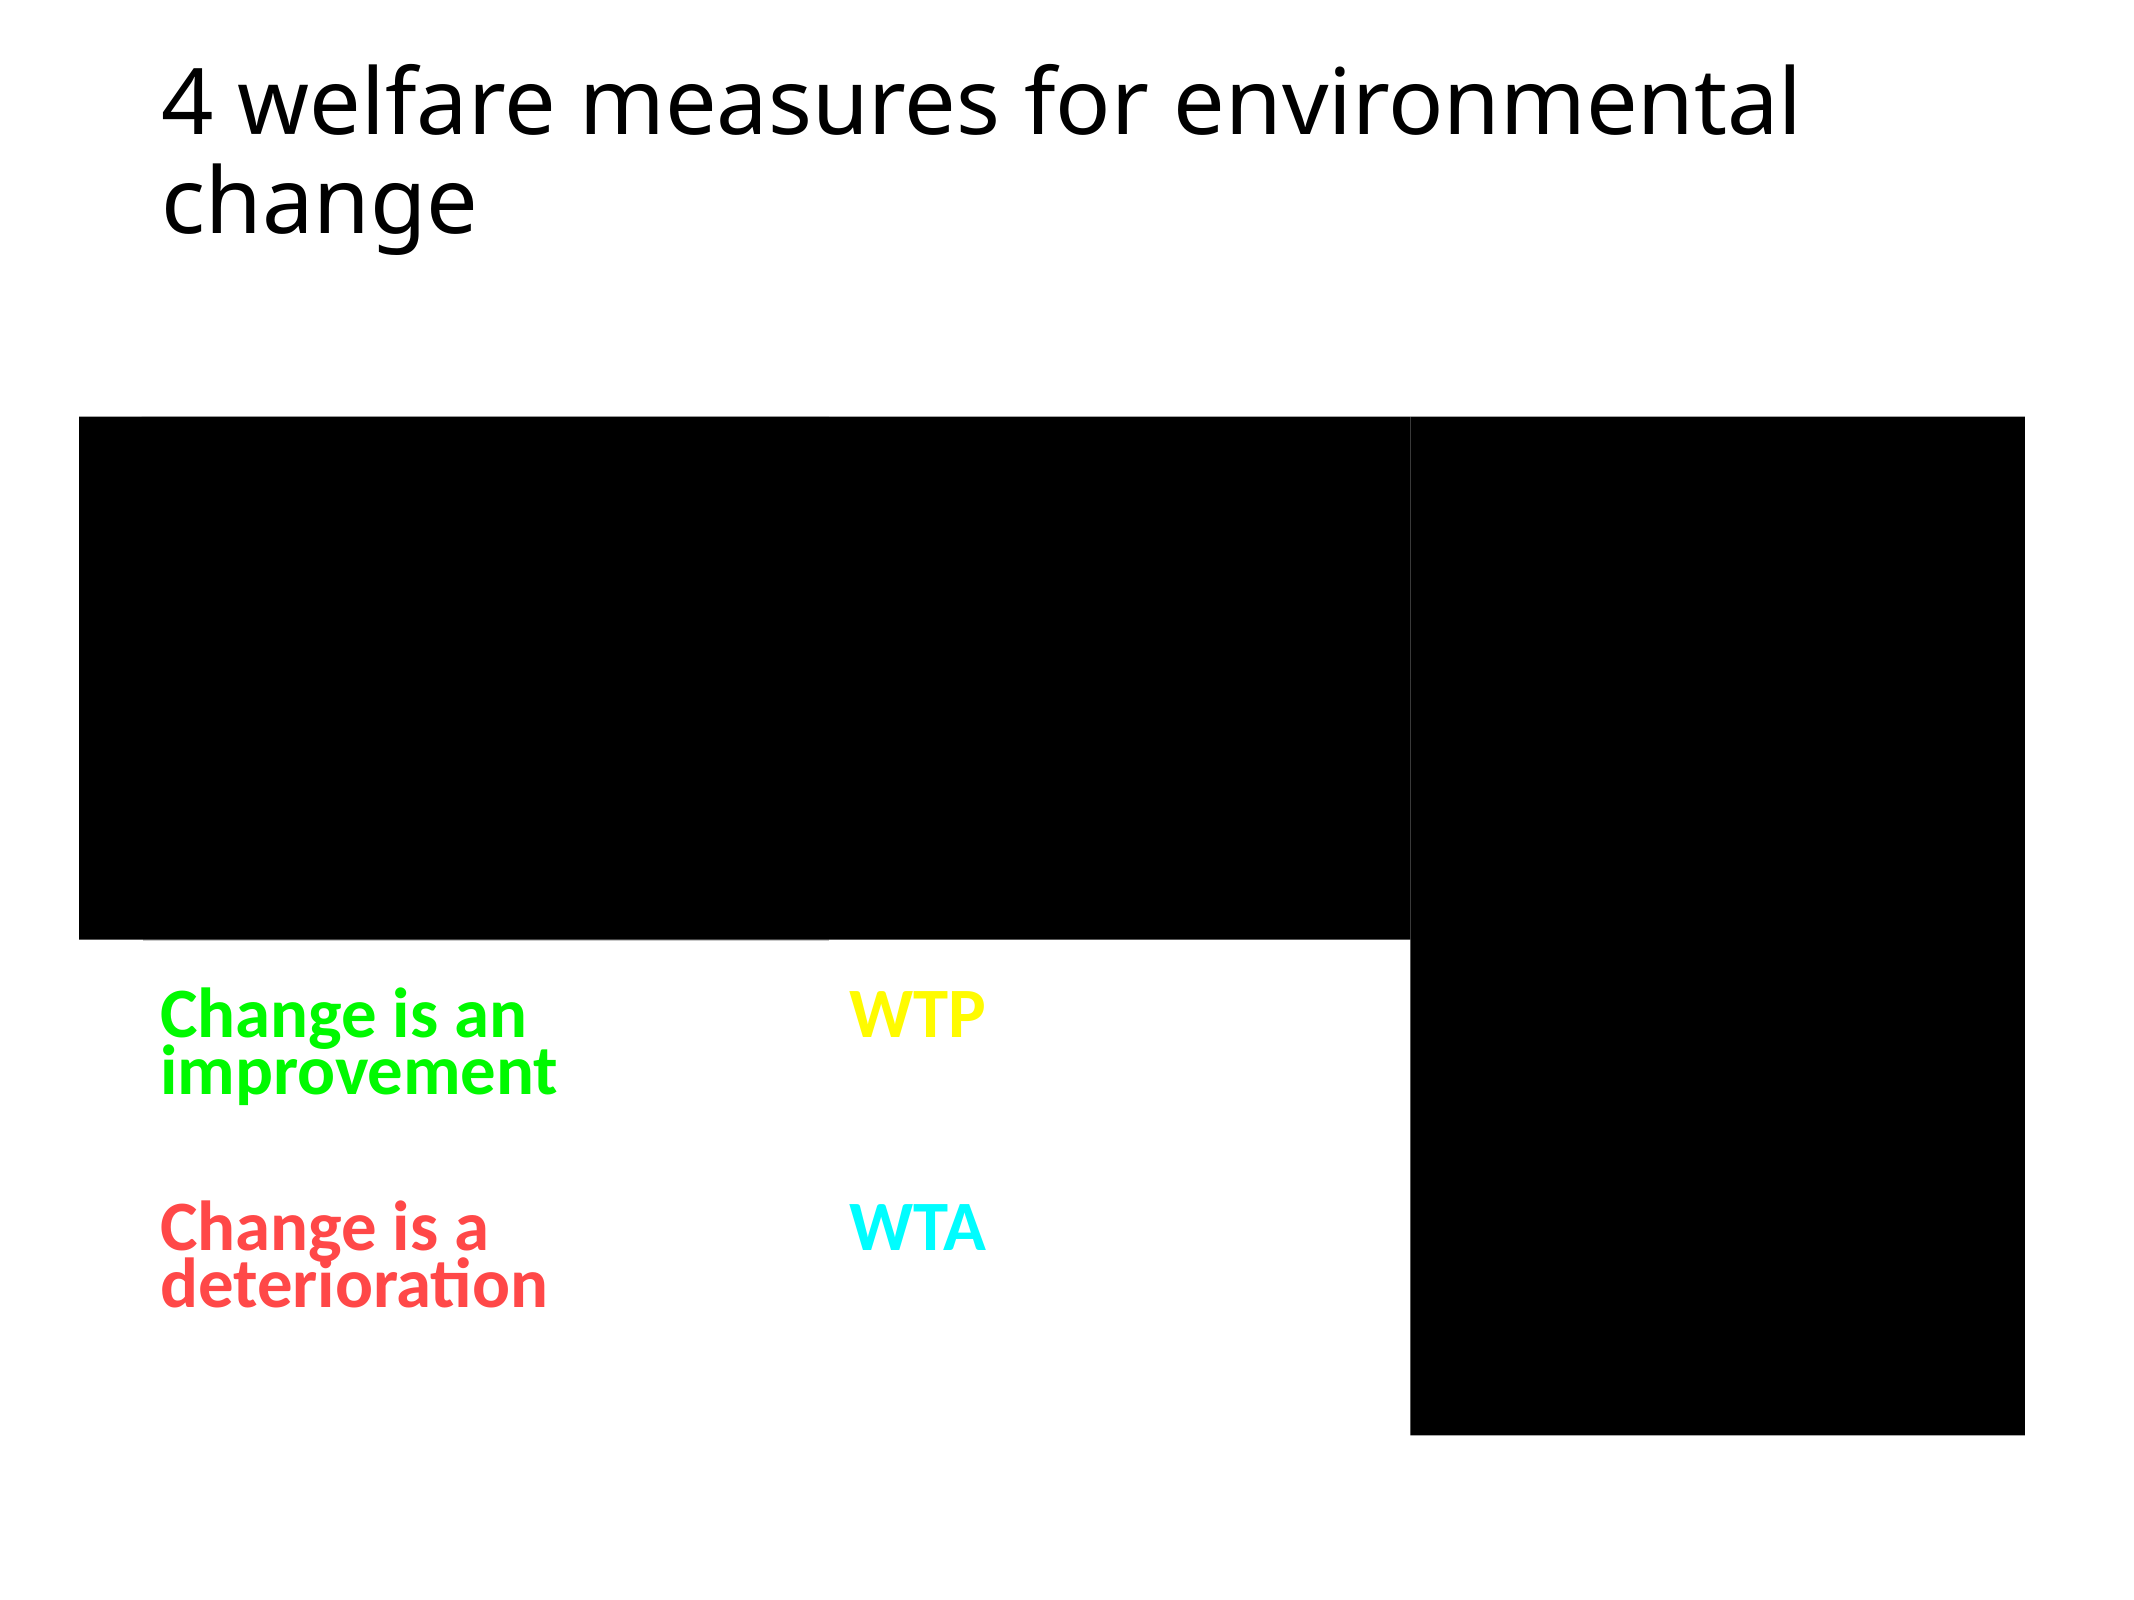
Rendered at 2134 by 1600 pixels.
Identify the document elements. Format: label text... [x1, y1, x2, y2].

table_cell Change is an improvement [143, 945, 827, 1155]
text_box [79, 680, 1410, 940]
table_cell Change is a deterioration [143, 1157, 827, 1367]
text_box [1410, 416, 2025, 1436]
table_cell WTP to secure change [835, 946, 1409, 1155]
text_box [79, 416, 1411, 680]
table_cell WTA to tolerate change [835, 1157, 1409, 1367]
title 4 welfare measures for environmental change [146, 0, 1987, 310]
